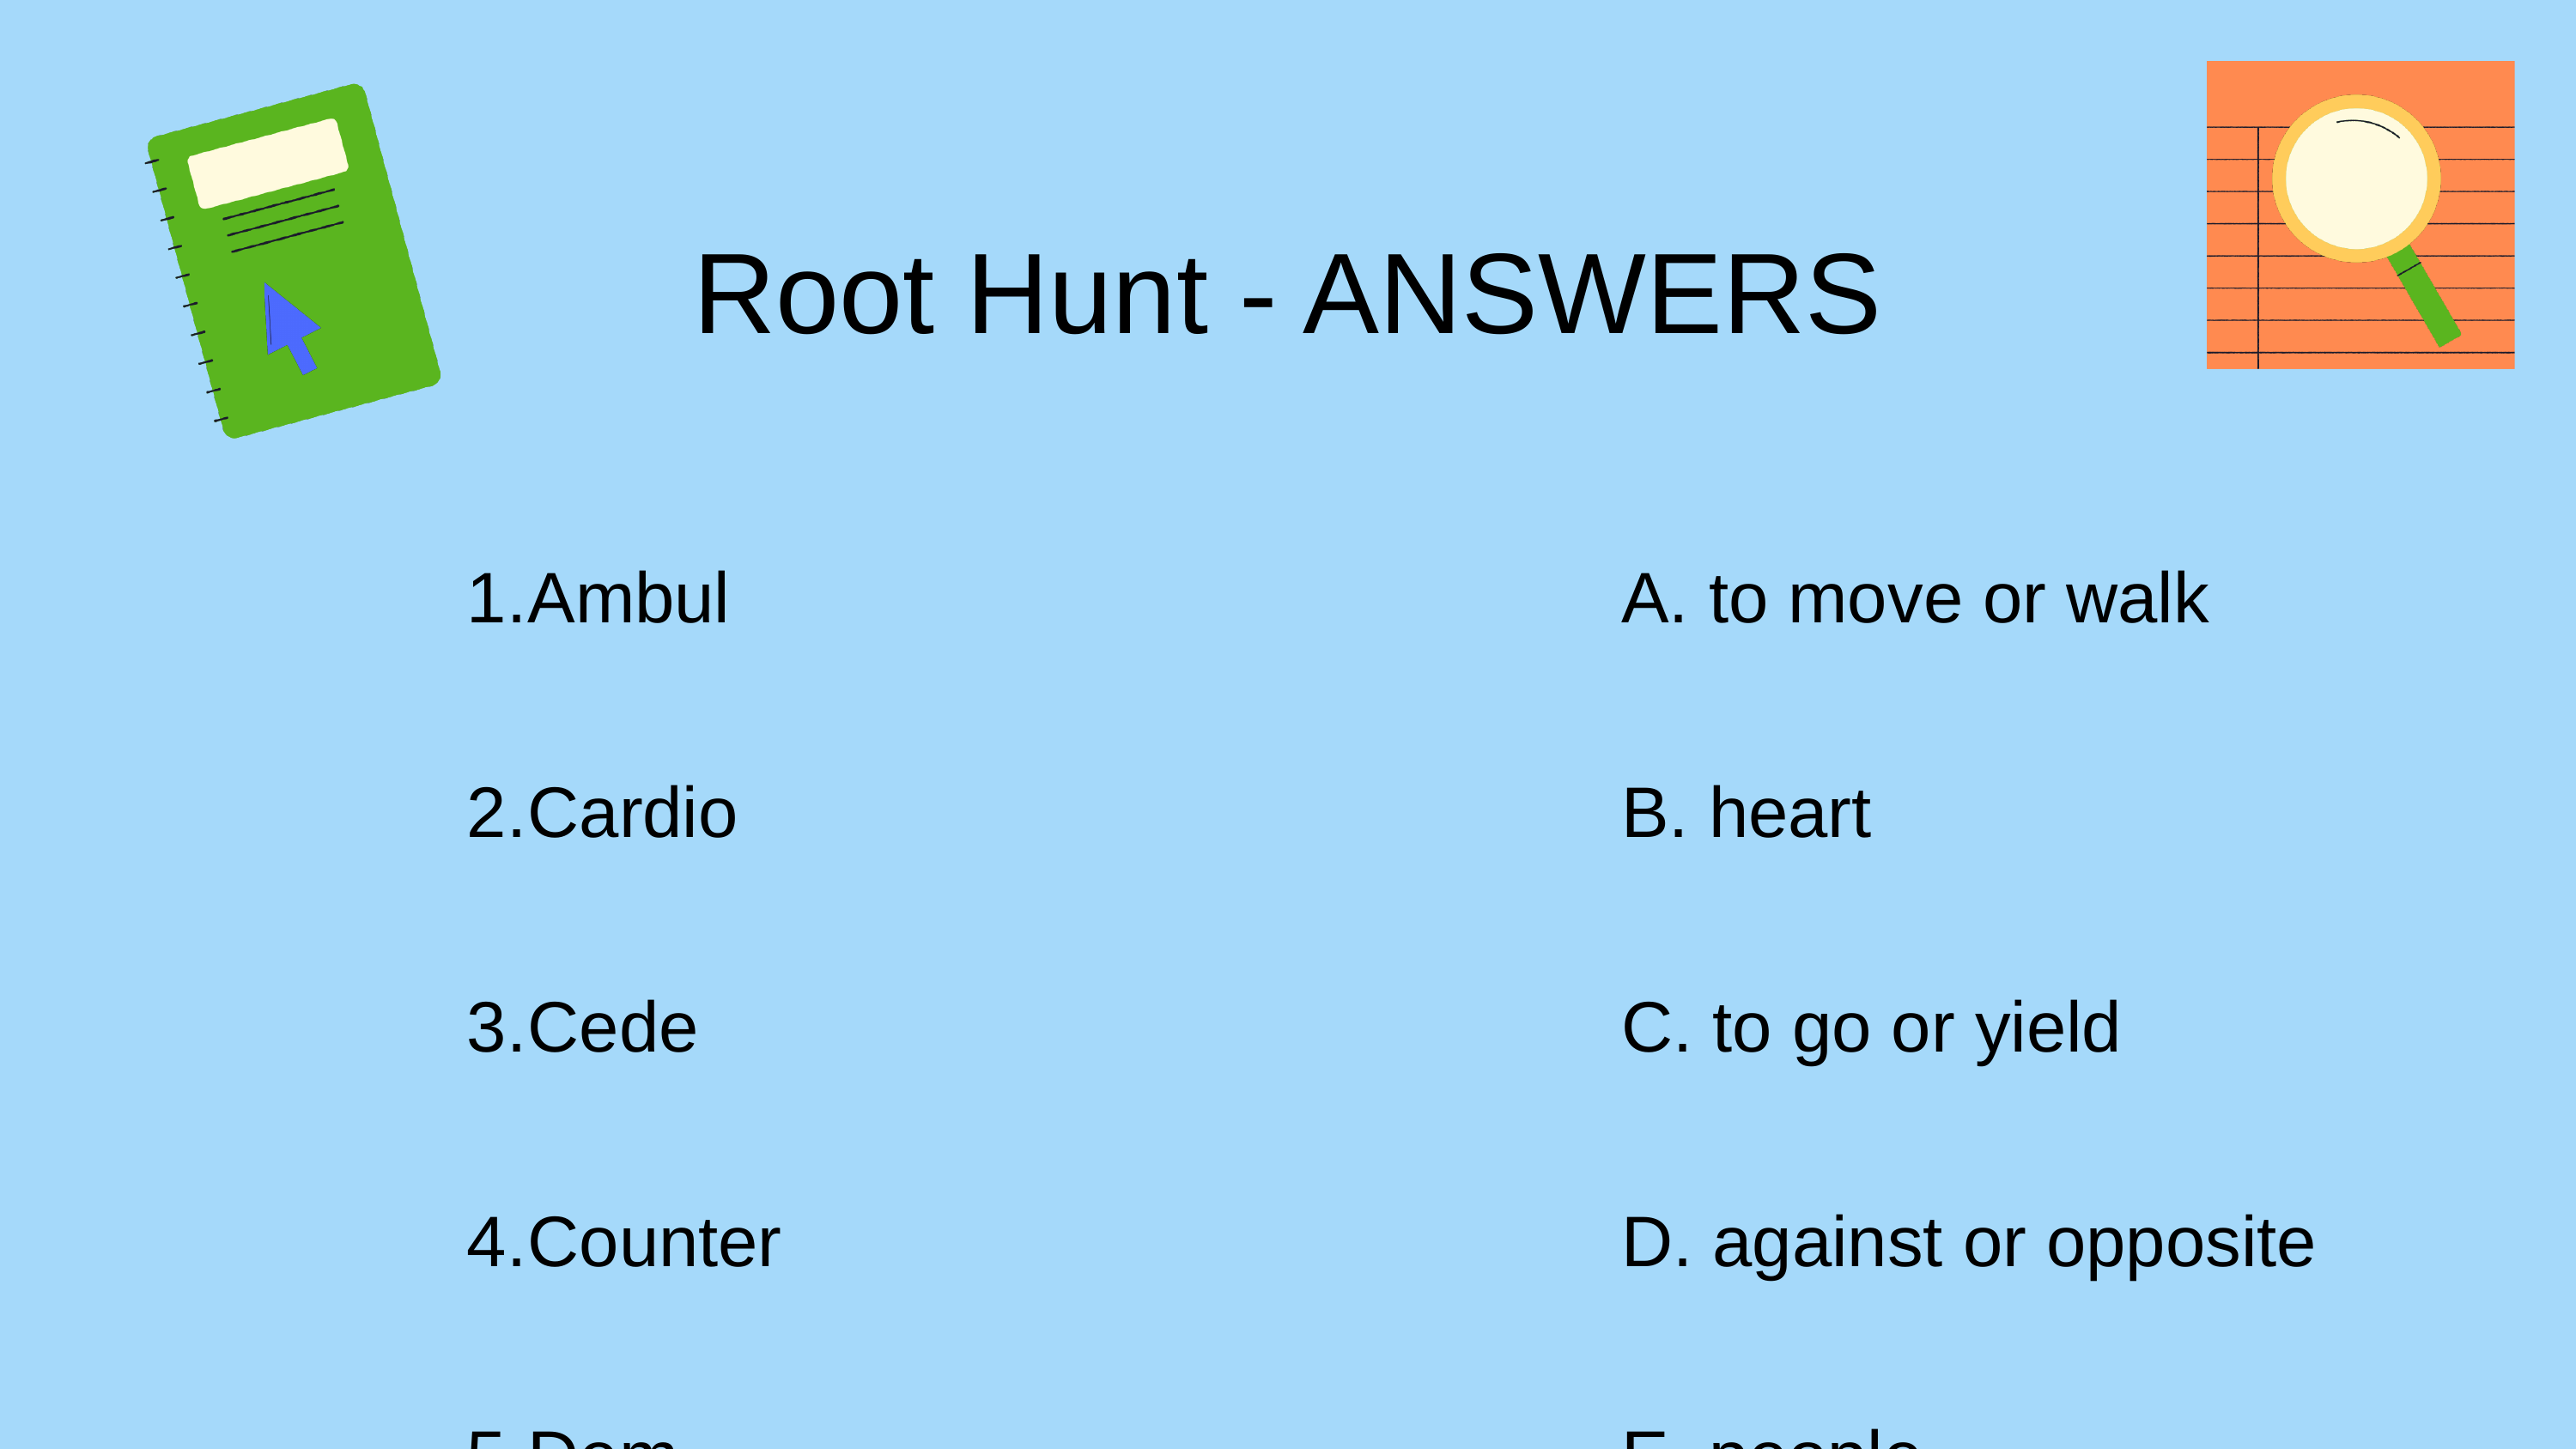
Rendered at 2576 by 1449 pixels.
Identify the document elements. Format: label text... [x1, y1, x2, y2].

text_box A. to move or walk B. heart C. to go or yield D. against or opposite E. people [1621, 422, 2361, 1449]
text_box Ambul Cardio Cede Counter Dem [406, 422, 932, 1449]
text_box [264, 282, 321, 376]
text_box [2207, 61, 2515, 369]
text_box [144, 82, 441, 440]
text_box Root Hunt - ANSWERS [453, 178, 2123, 356]
text_box [2260, 82, 2462, 348]
